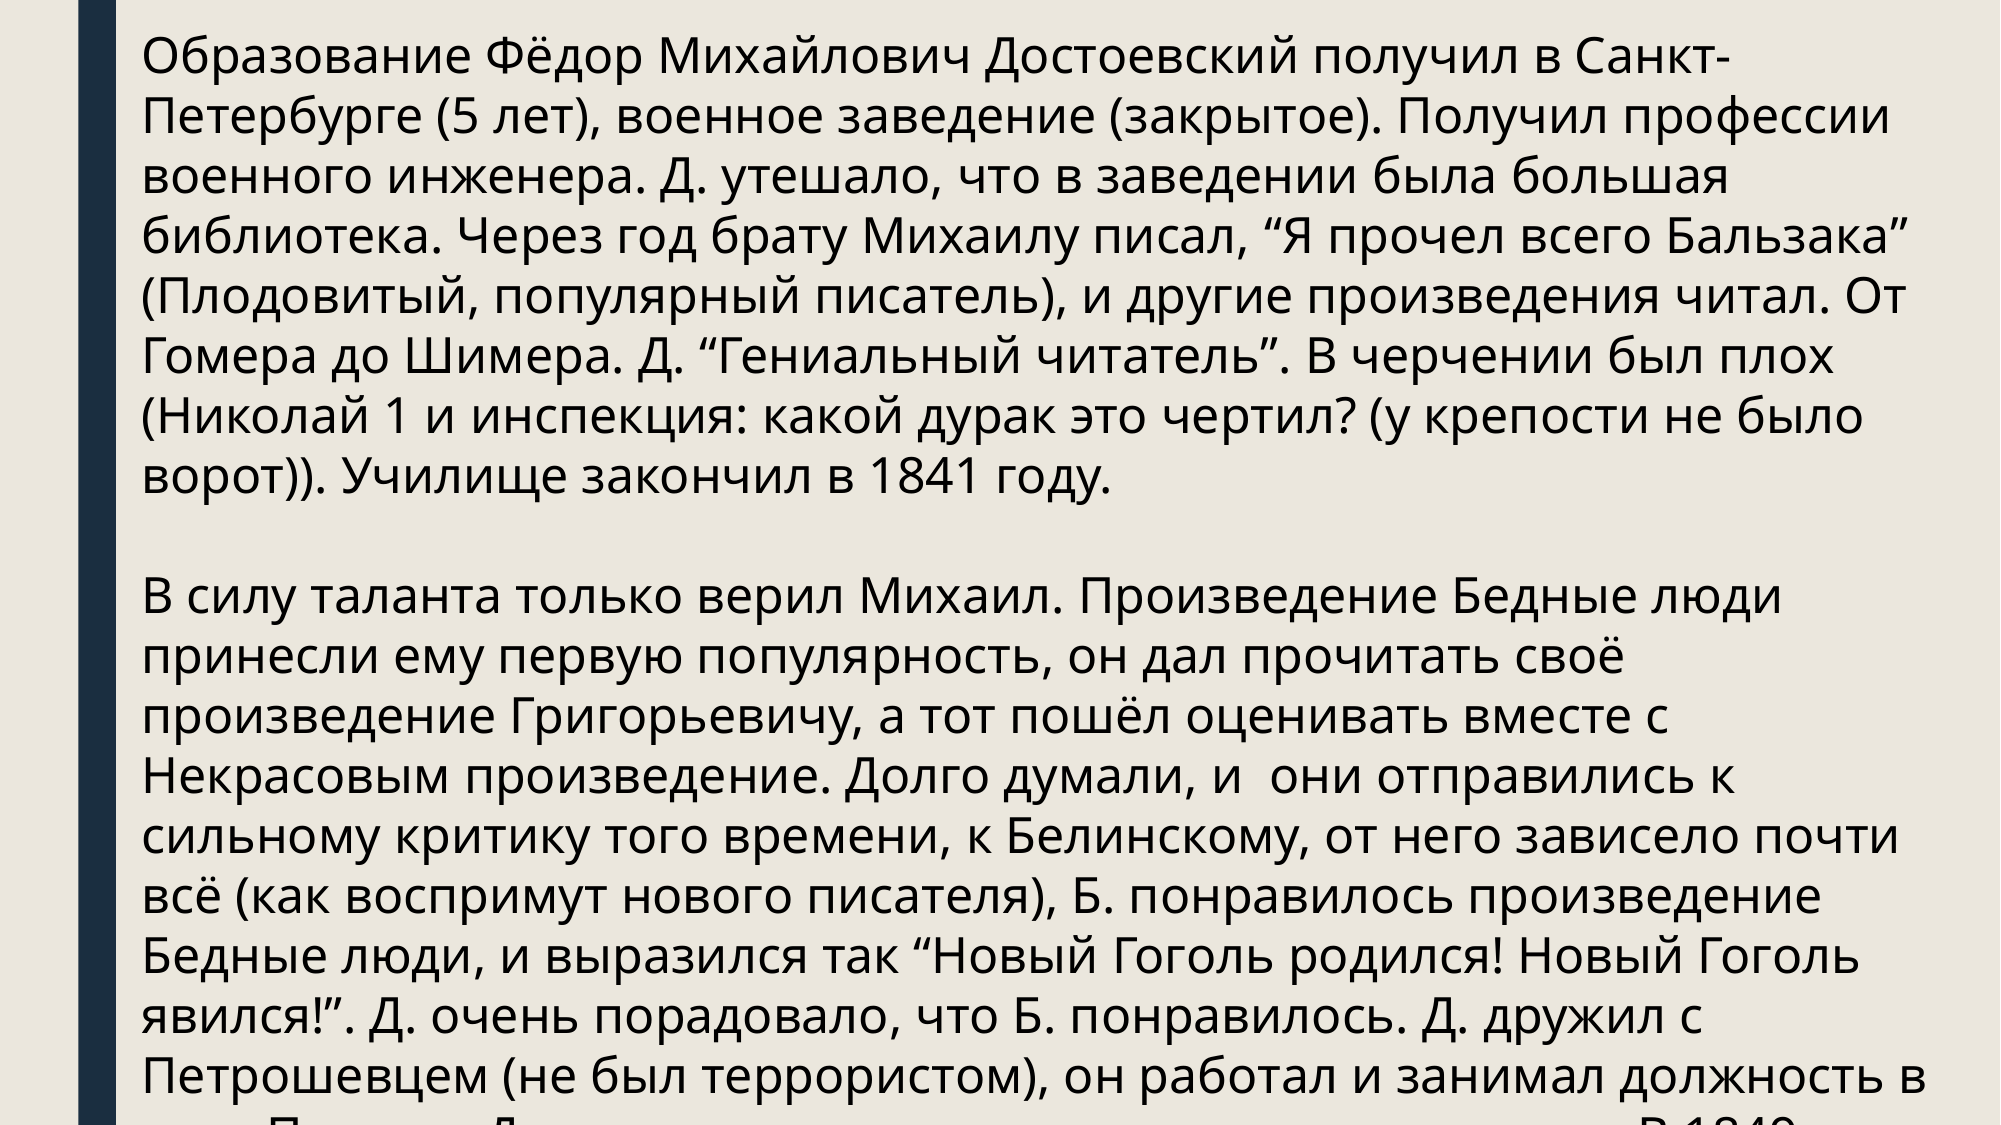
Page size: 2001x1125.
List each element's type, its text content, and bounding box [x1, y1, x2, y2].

text_box Образование Фёдор Михайлович Достоевский получил в Санкт-Петербурге (5 лет), военное заведение (закрытое). Получил профессии военного инженера. Д. утешало, что в заведении была большая библиотека. Через год брату Михаилу писал, “Я прочел всего Бальзака” (Плодовитый, популярный писатель), и другие произведения читал. От Гомера до Шимера. Д. “Гениальный читатель”. В черчении был плох (Николай 1 и инспекция: какой дурак это чертил? (у крепости не было ворот)). Училище закончил в 1841 году. В силу таланта только верил Михаил. Произведение Бедные люди принесли ему первую популярность, он дал прочитать своё произведение Григорьевичу, а тот пошёл оценивать вместе с Некрасовым произведение. Долго думали, и они отправились к сильному критику того времени, к Белинскому, от него зависело почти всё (как воспримут нового писателя), Б. понравилось произведение Бедные люди, и выразился так “Новый Гоголь родился! Новый Гоголь явился!”. Д. очень порадовало, что Б. понравилось. Д. дружил с Петрошевцем (не был террористом), он работал и занимал должность в мид. П. давал Д. нецензурную для того времени литературу. В 1849 году всех П. 21 человек привезли на плац для совершения страшного приговора (расстрел). Позже Д. осознал свою ошибку. Идею не стоит выпускать на улицу, очень легко влиять на разум людей (до смуты может довести). Николай 1 устроил спектакль и заменил приговор. Новый приговор звучал так, отправить их в каторгу. Следы от кандалов остались на всю жизнь, и изменилась походка у Д.. Заковали в Петербурге, расковали в Омском Остроге (10). Страшно представить себе тот факт, что Д. находился в тюрьме с настоящими преступниками. Читал на протяжении заключения Евангеле. [126, 15, 1974, 1125]
